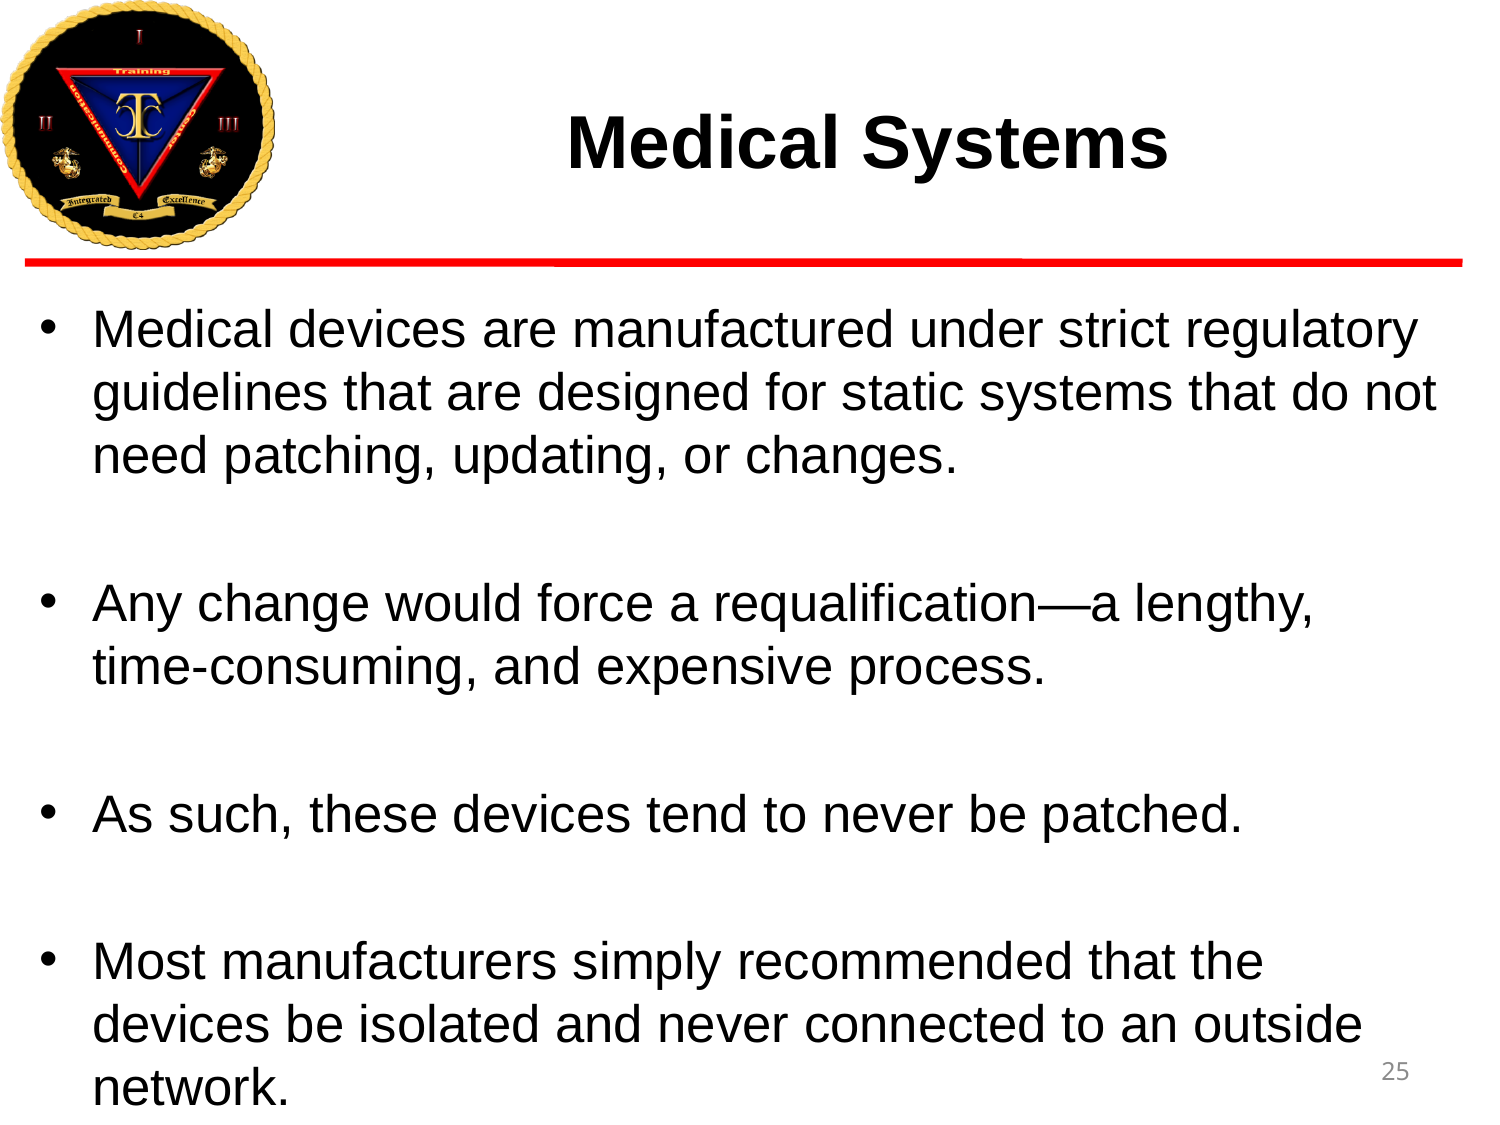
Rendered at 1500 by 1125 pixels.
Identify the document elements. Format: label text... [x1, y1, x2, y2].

title Medical Systems [274, 44, 1463, 233]
picture [0, 0, 275, 250]
slide_number 25 [1074, 1042, 1425, 1103]
list Medical devices are manufactured under strict regulatory guidelines that are designed for static systems that do not need patching, updating, or changes. Any change would force a requalification—a lengthy, time-consuming, and expensive process. As such, these devices tend to never be patched. Most manufacturers simply recommended that the devices be isolated and never connected to an outside network. [24, 287, 1463, 1125]
